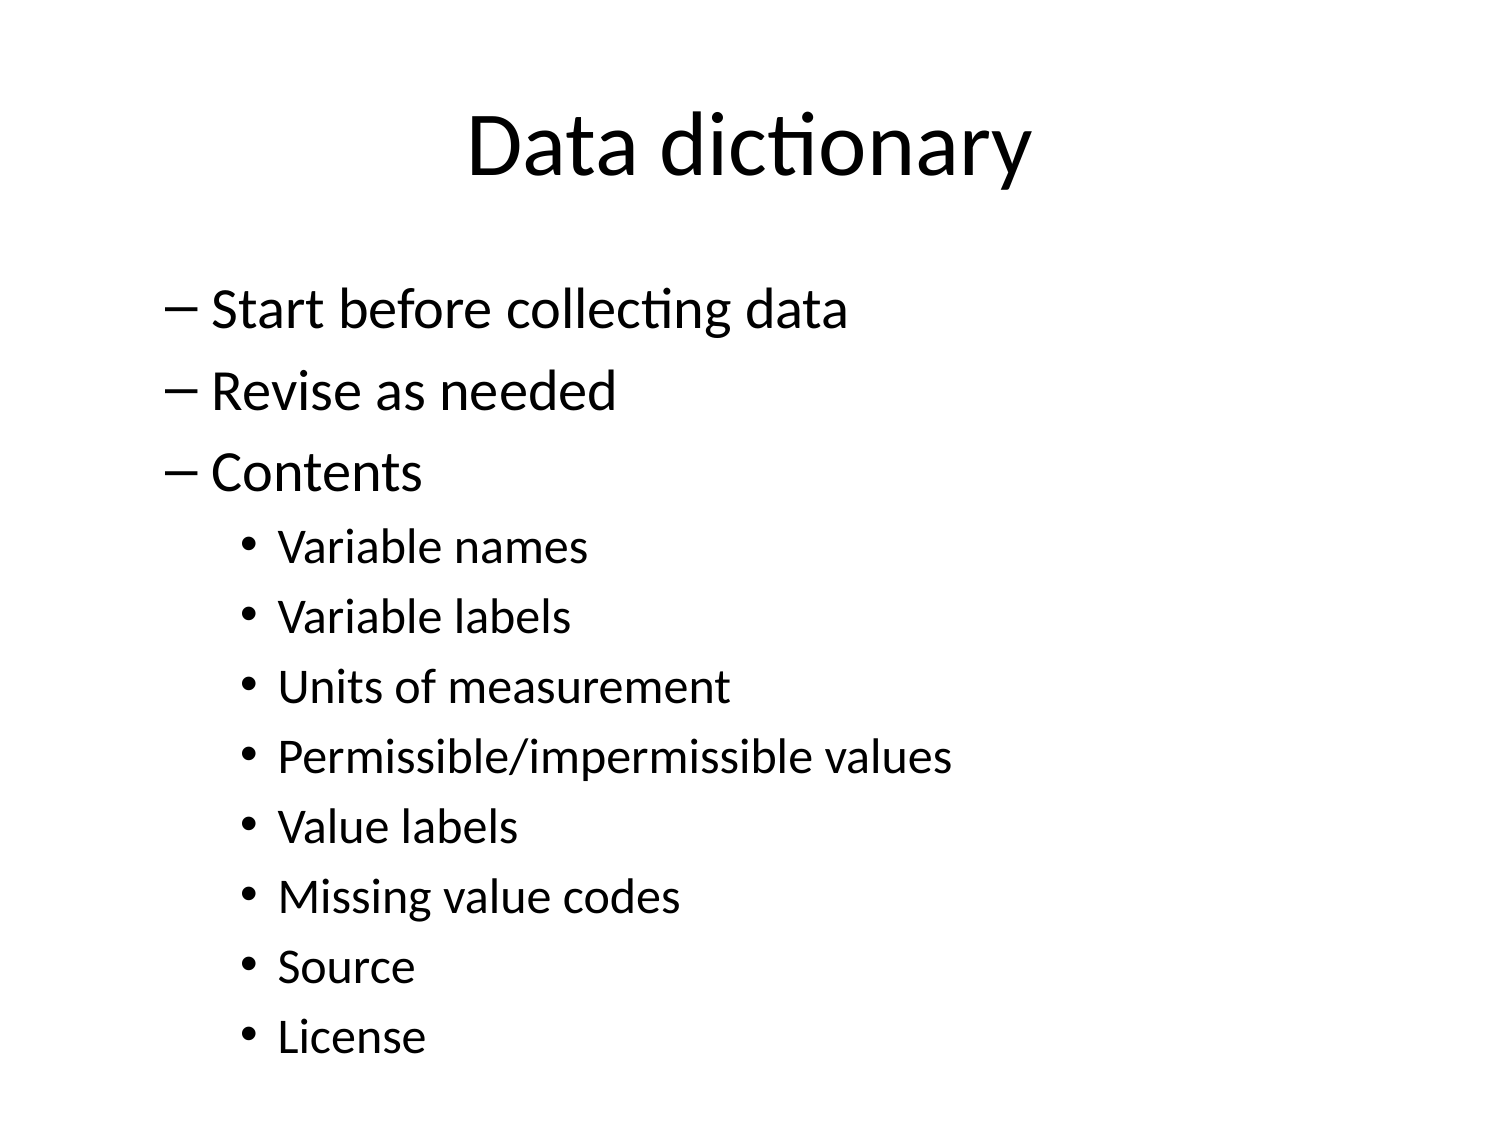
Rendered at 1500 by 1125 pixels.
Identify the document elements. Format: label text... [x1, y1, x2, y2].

list Start before collecting data Revise as needed Contents Variable names Variable labels Units of measurement Permissible/impermissible values Value labels Missing value codes Source License [75, 262, 1425, 1005]
title Data dictionary [75, 45, 1425, 233]
